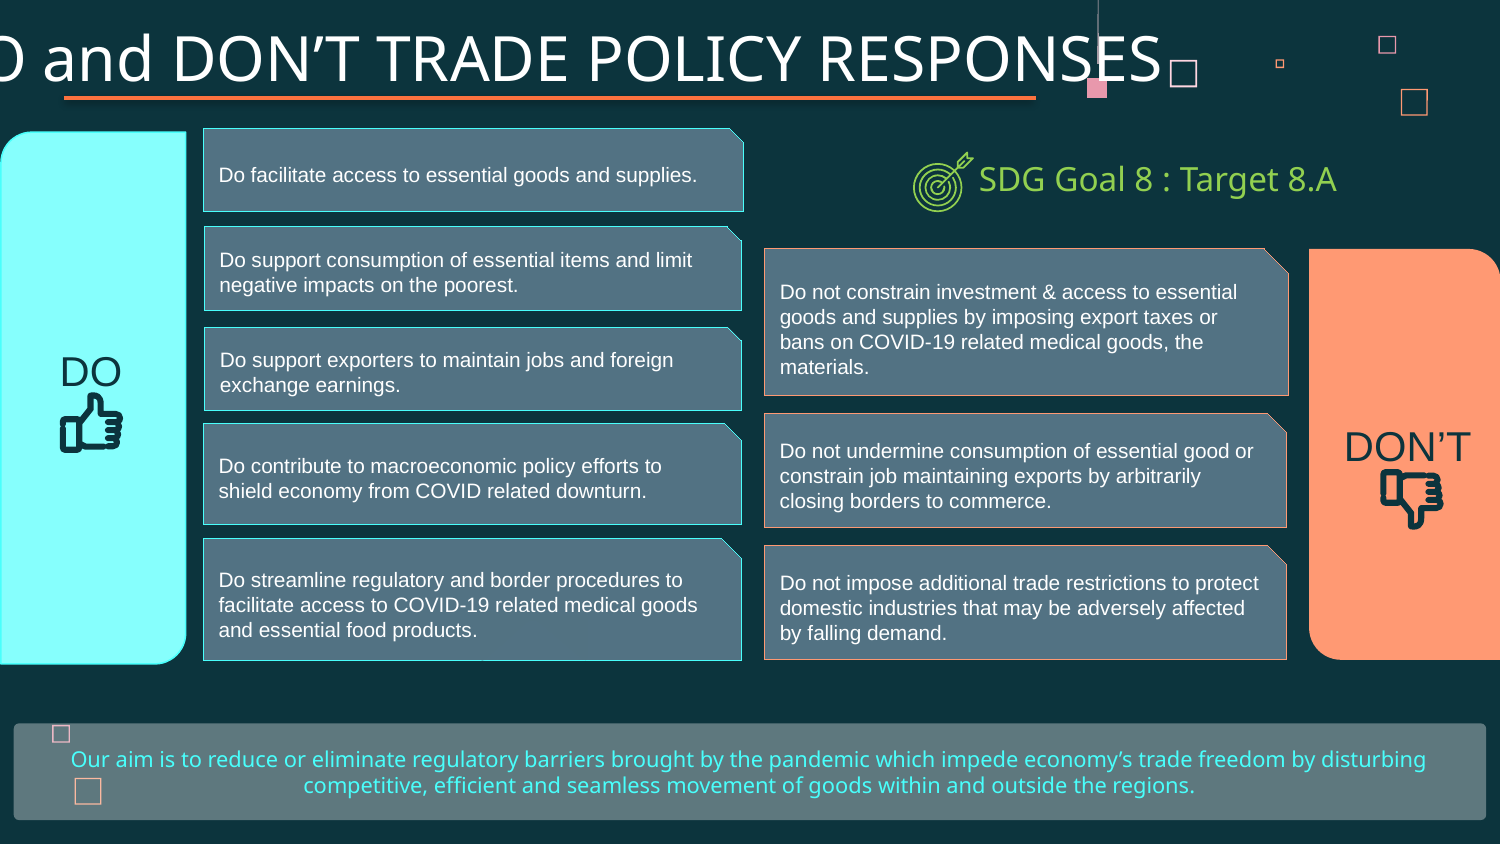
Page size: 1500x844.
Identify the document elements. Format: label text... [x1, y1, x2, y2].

text_box [0, 132, 186, 664]
text_box [59, 392, 124, 453]
text_box [1380, 469, 1444, 530]
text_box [203, 128, 745, 661]
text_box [1090, 0, 1187, 425]
text_box Our aim is to reduce or eliminate regulatory barriers brought by the pandemic which impede economy’s trade freedom by disturbing competitive, efficient and seamless movement of goods within and outside the regions. [11, 721, 1489, 823]
text_box [1309, 248, 1500, 660]
text_box DO and DON’T TRADE POLICY RESPONSES [0, 4, 1085, 99]
text_box DO and DON’T TRADE POLICY RESPONSES [1191, 4, 1248, 99]
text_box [764, 248, 1289, 661]
text_box DON’T [1329, 412, 1489, 477]
text_box DO [44, 337, 142, 403]
